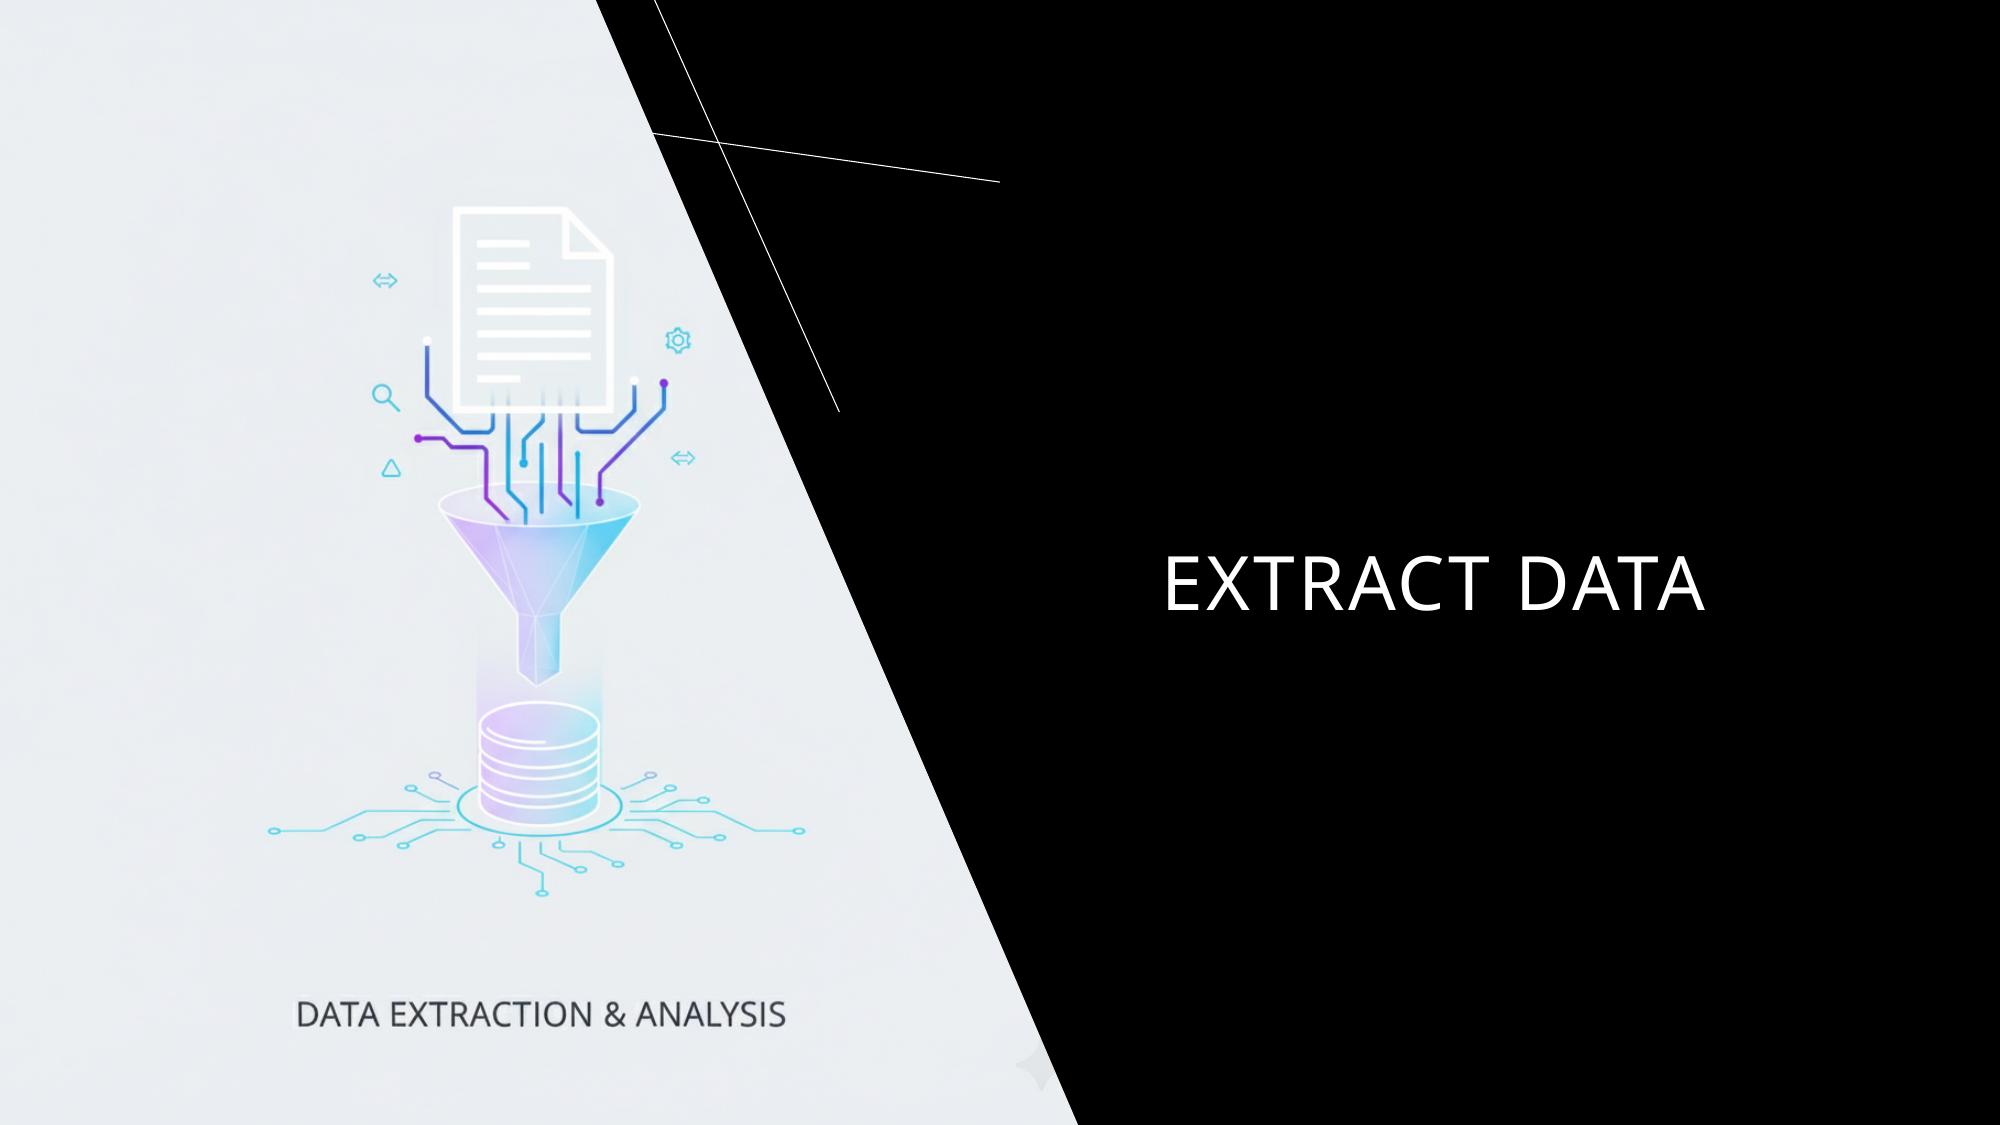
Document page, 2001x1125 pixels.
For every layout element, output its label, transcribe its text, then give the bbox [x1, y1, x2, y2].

picture [0, 0, 1079, 1125]
title Extract Data [1146, 80, 1833, 634]
